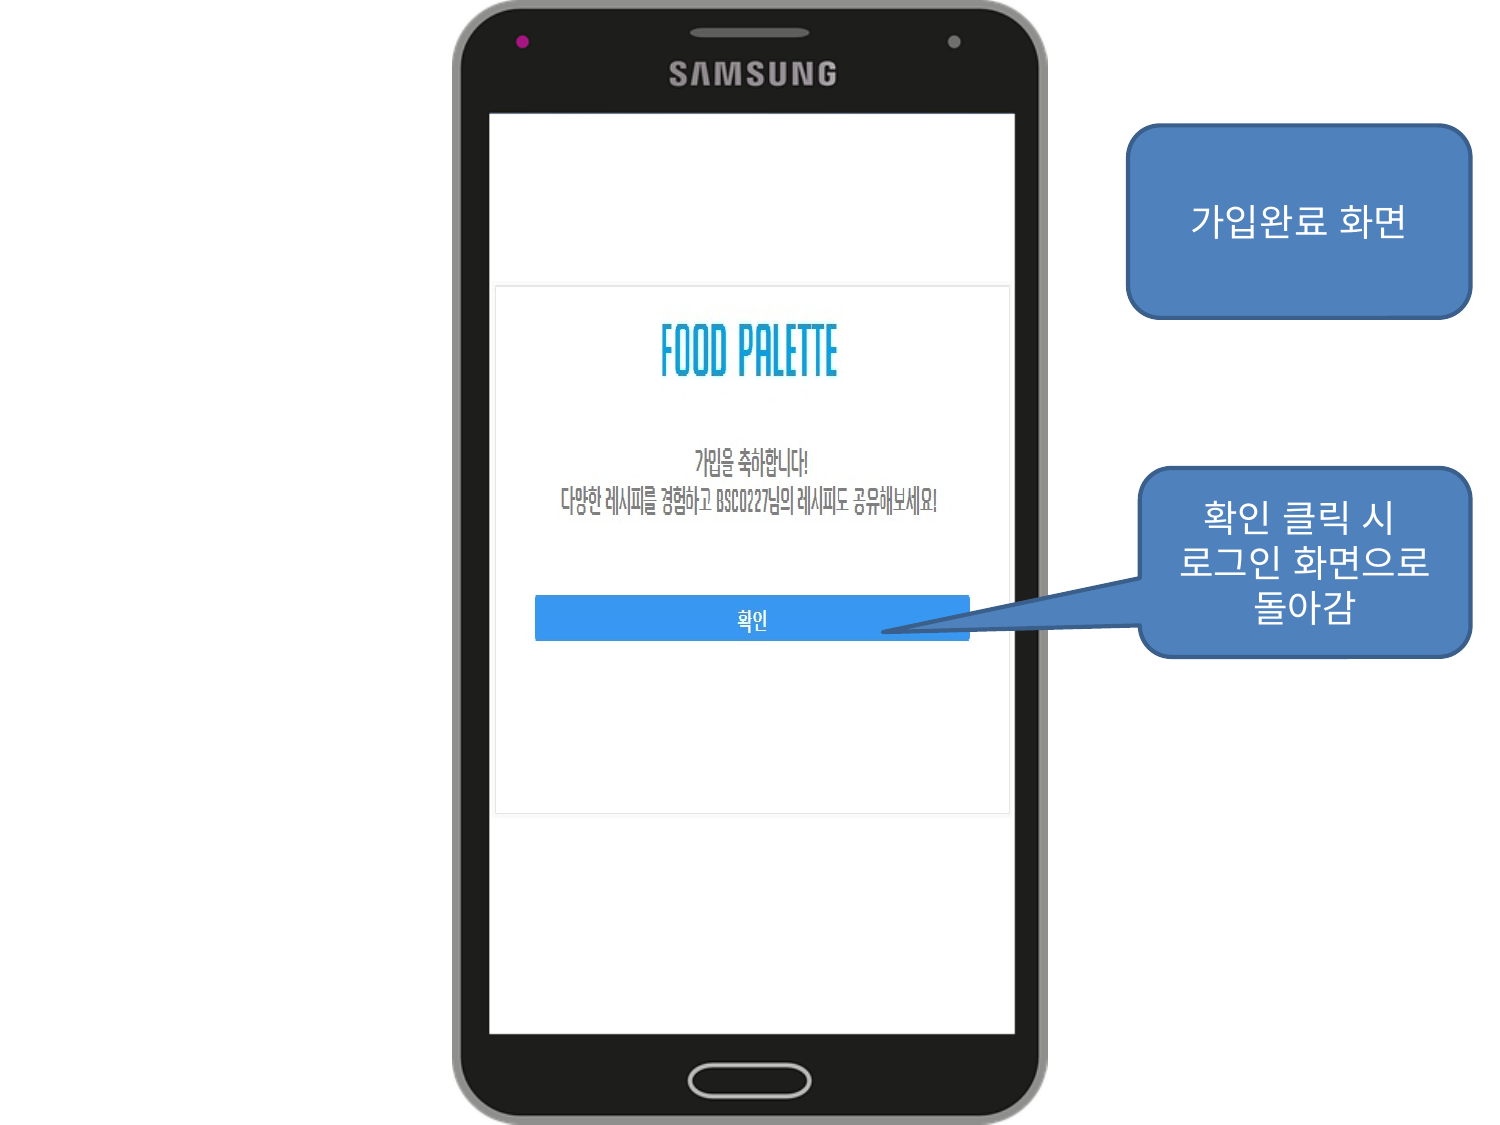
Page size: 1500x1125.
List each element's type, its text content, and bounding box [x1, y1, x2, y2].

text_box 가입완료 화면 [1125, 123, 1473, 320]
text_box 확인 클릭 시 로그인 화면으로 돌아감 [1052, 465, 1473, 660]
picture [452, 0, 1048, 1125]
